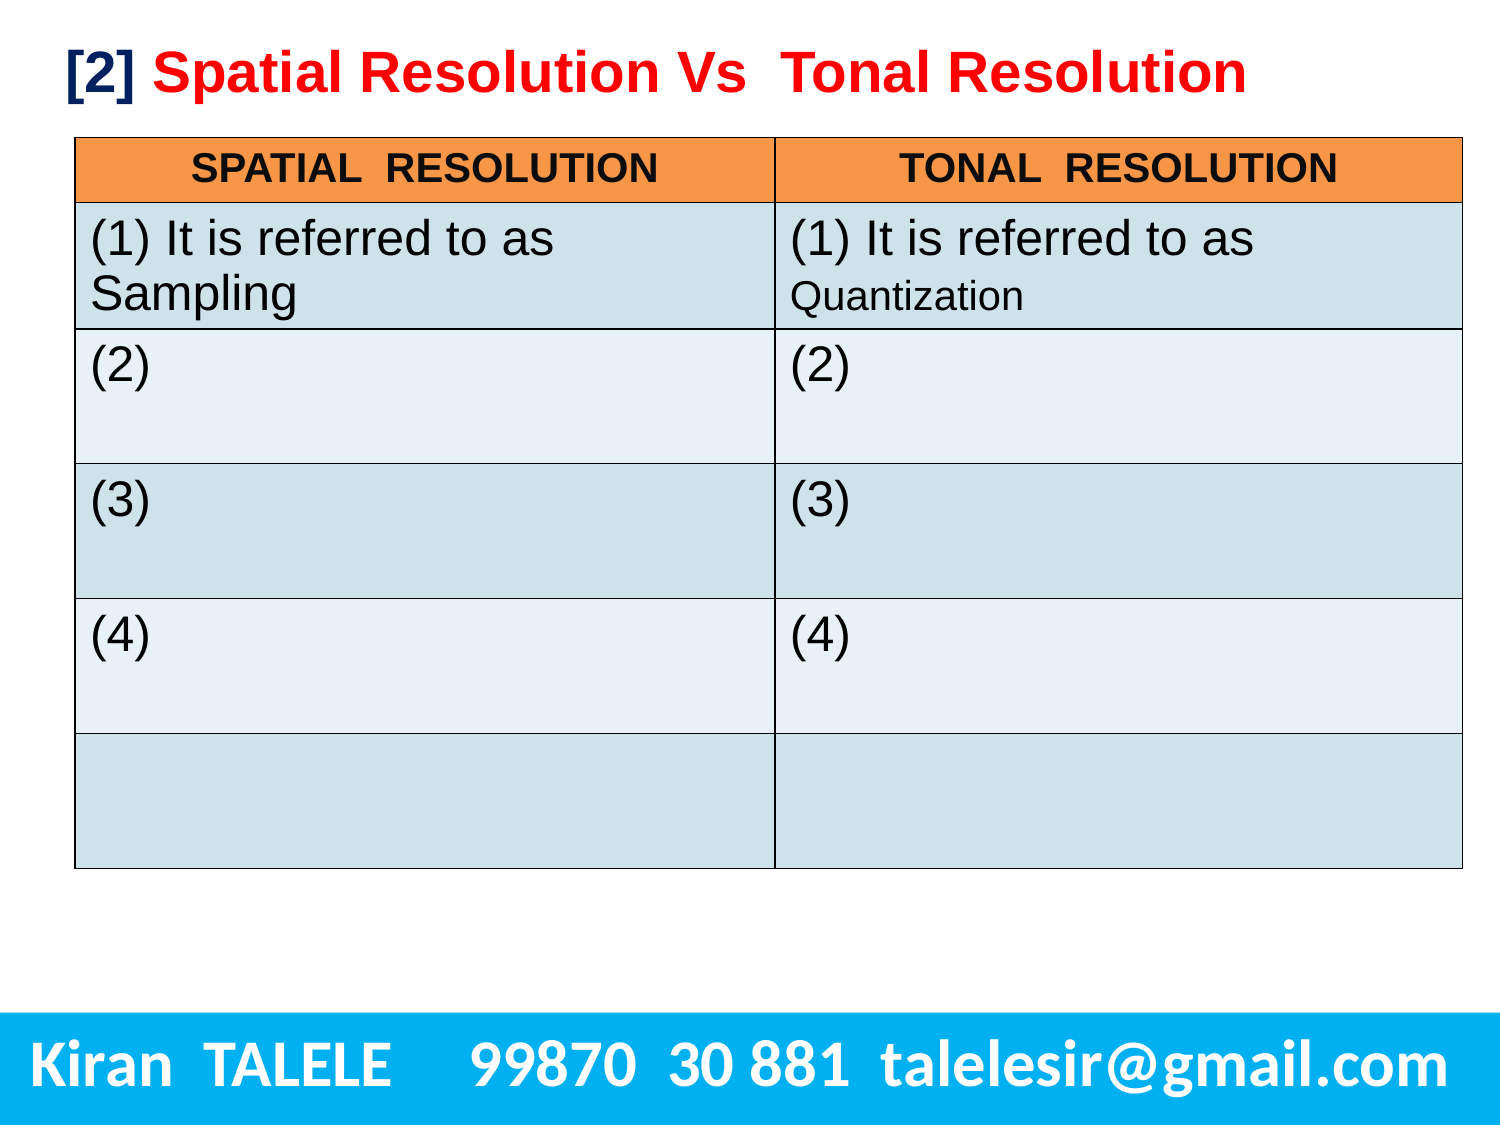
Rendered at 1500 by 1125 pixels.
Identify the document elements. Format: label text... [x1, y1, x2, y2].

table_cell (4) [76, 599, 774, 733]
table_cell [776, 734, 1462, 868]
table_cell (1) It is referred to as Quantization [776, 203, 1462, 328]
table_cell (3) [76, 464, 774, 598]
text_box Kiran TALELE 99870 30 881 talelesir@gmail.com [0, 1012, 1500, 1125]
table_cell (1) It is referred to as Sampling [76, 203, 774, 328]
table_cell [76, 734, 774, 868]
table_cell (4) [776, 599, 1462, 733]
table_cell (3) [776, 464, 1462, 598]
text_box [2] Spatial Resolution Vs Tonal Resolution [49, 37, 1400, 100]
table_cell (2) [76, 330, 774, 463]
table_header SPATIAL RESOLUTION [76, 138, 774, 202]
table_header TONAL RESOLUTION [776, 138, 1462, 202]
table_cell (2) [776, 330, 1462, 463]
